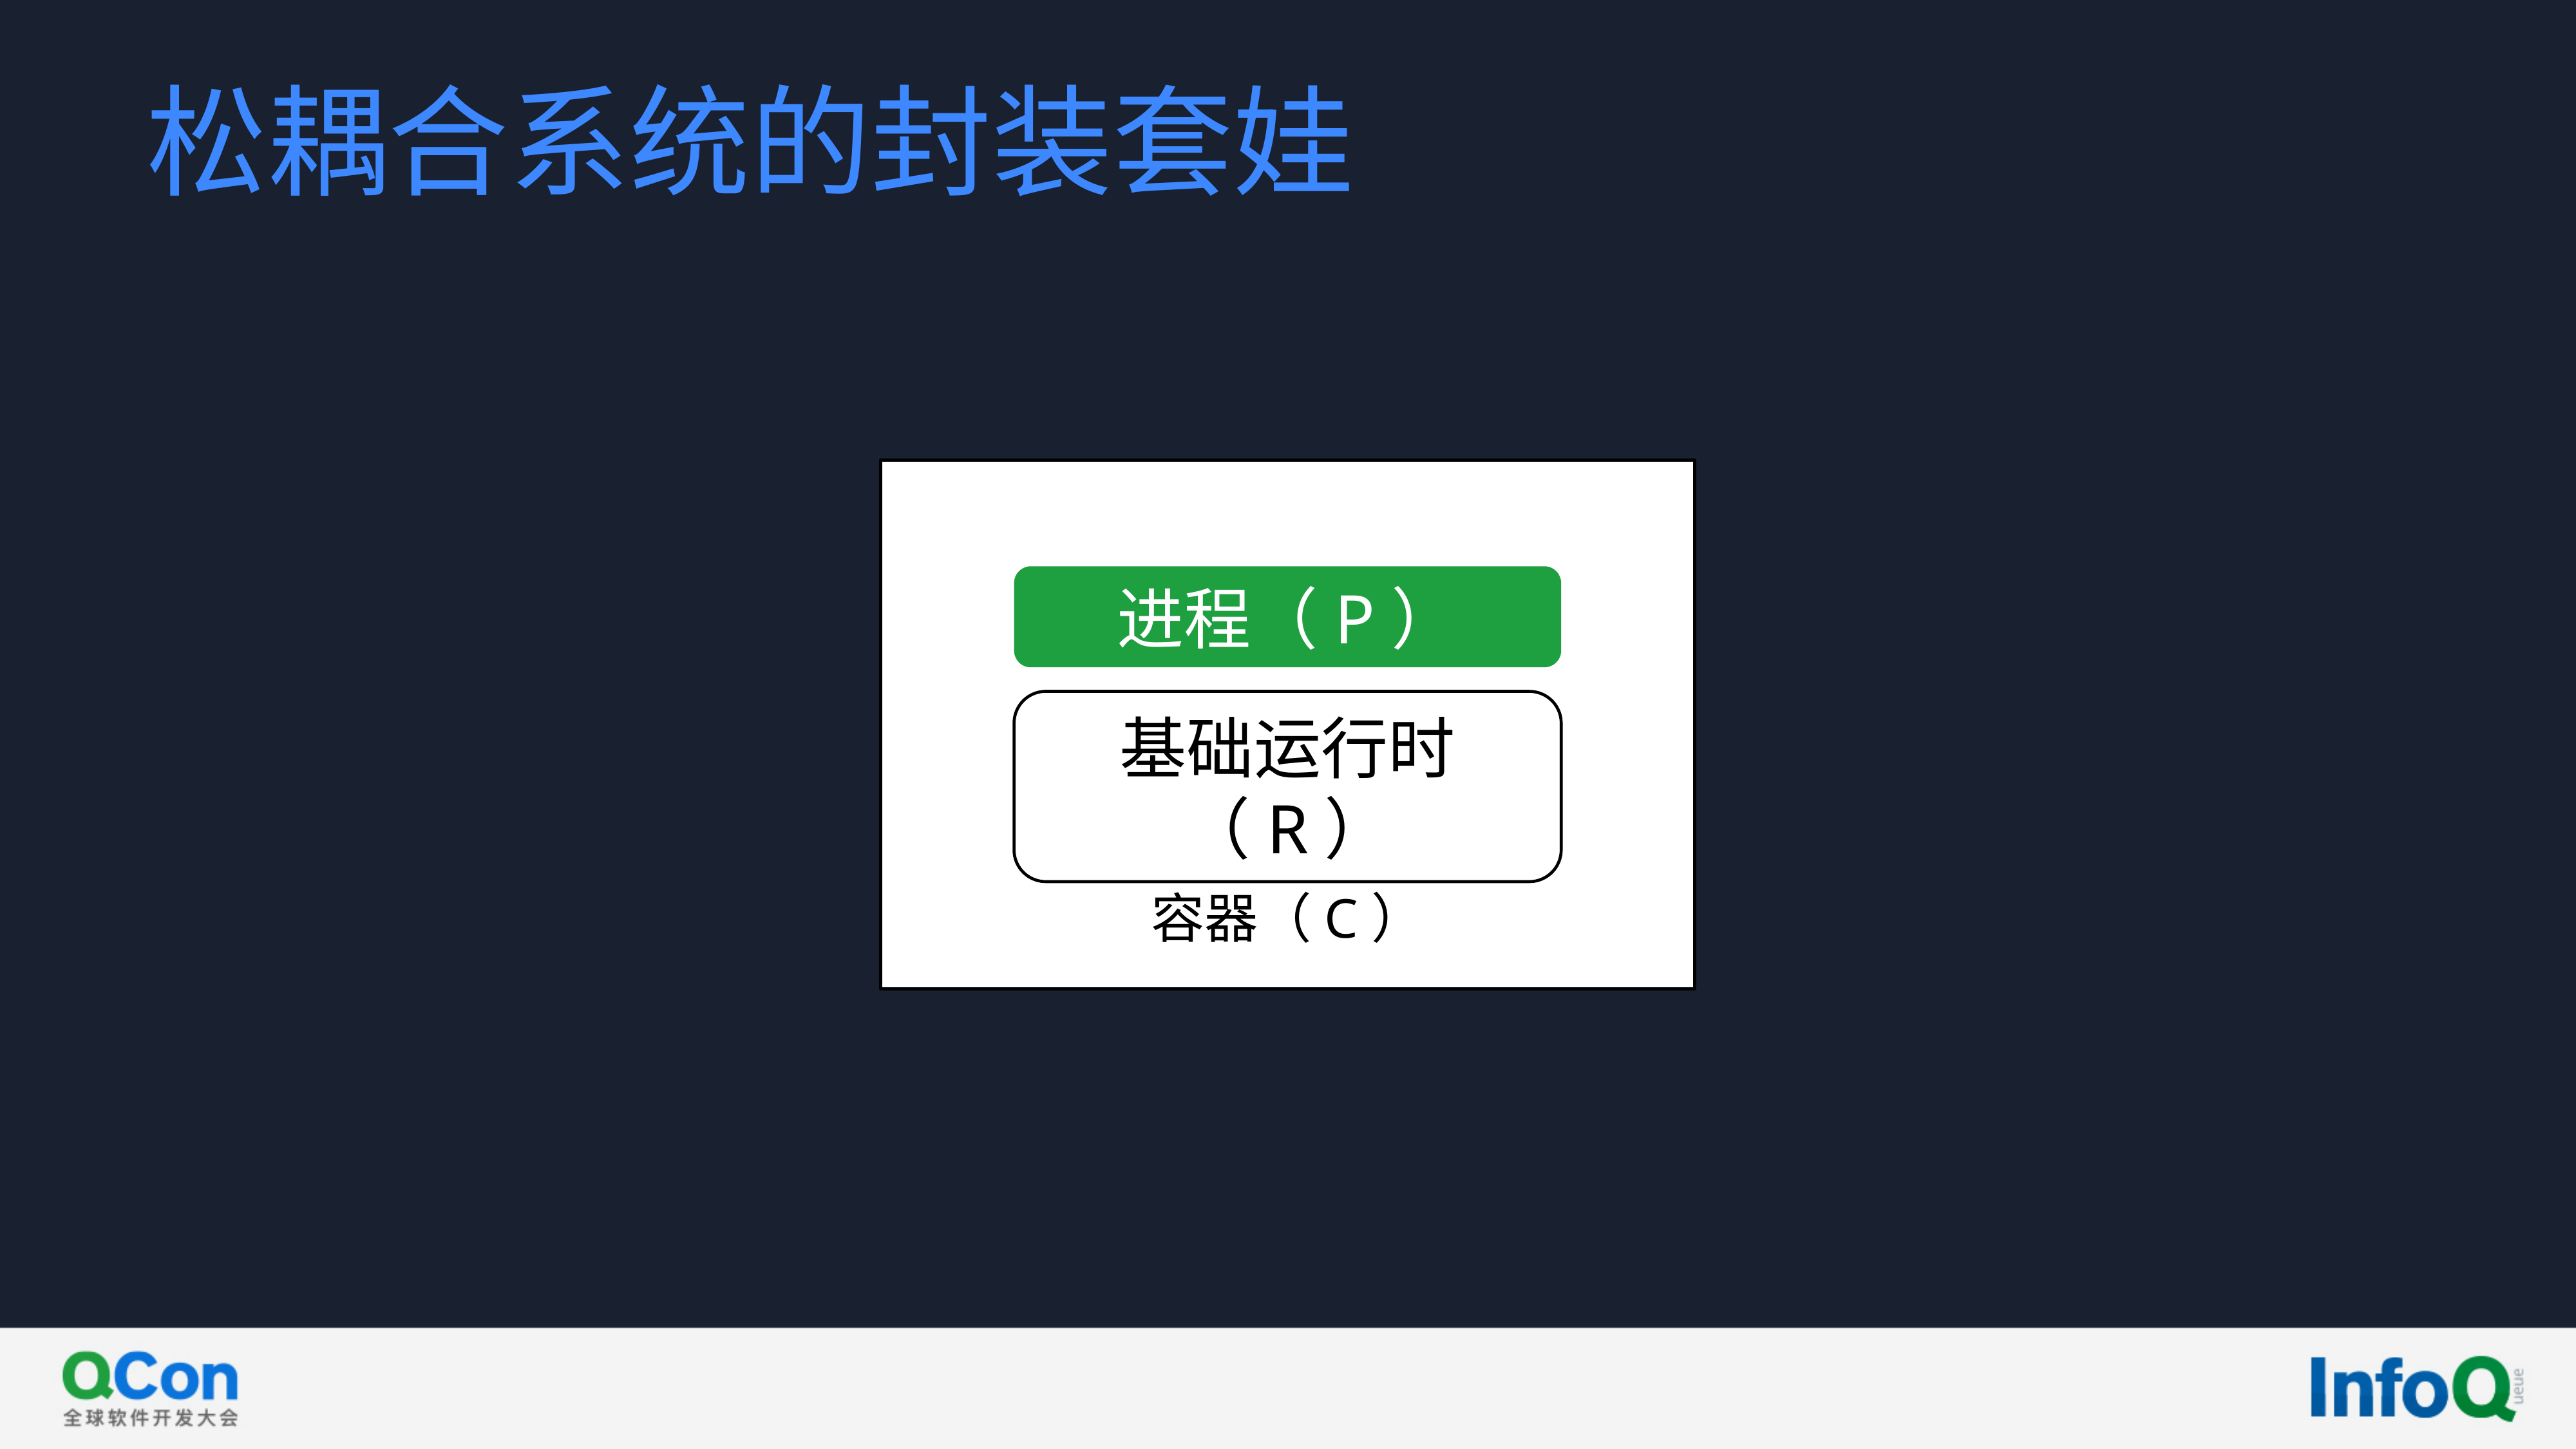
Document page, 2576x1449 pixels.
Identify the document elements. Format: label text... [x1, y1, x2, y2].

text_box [880, 460, 1695, 989]
text_box 松耦合系统的封装套娃 [141, 60, 1360, 216]
picture [0, 0, 2576, 1449]
